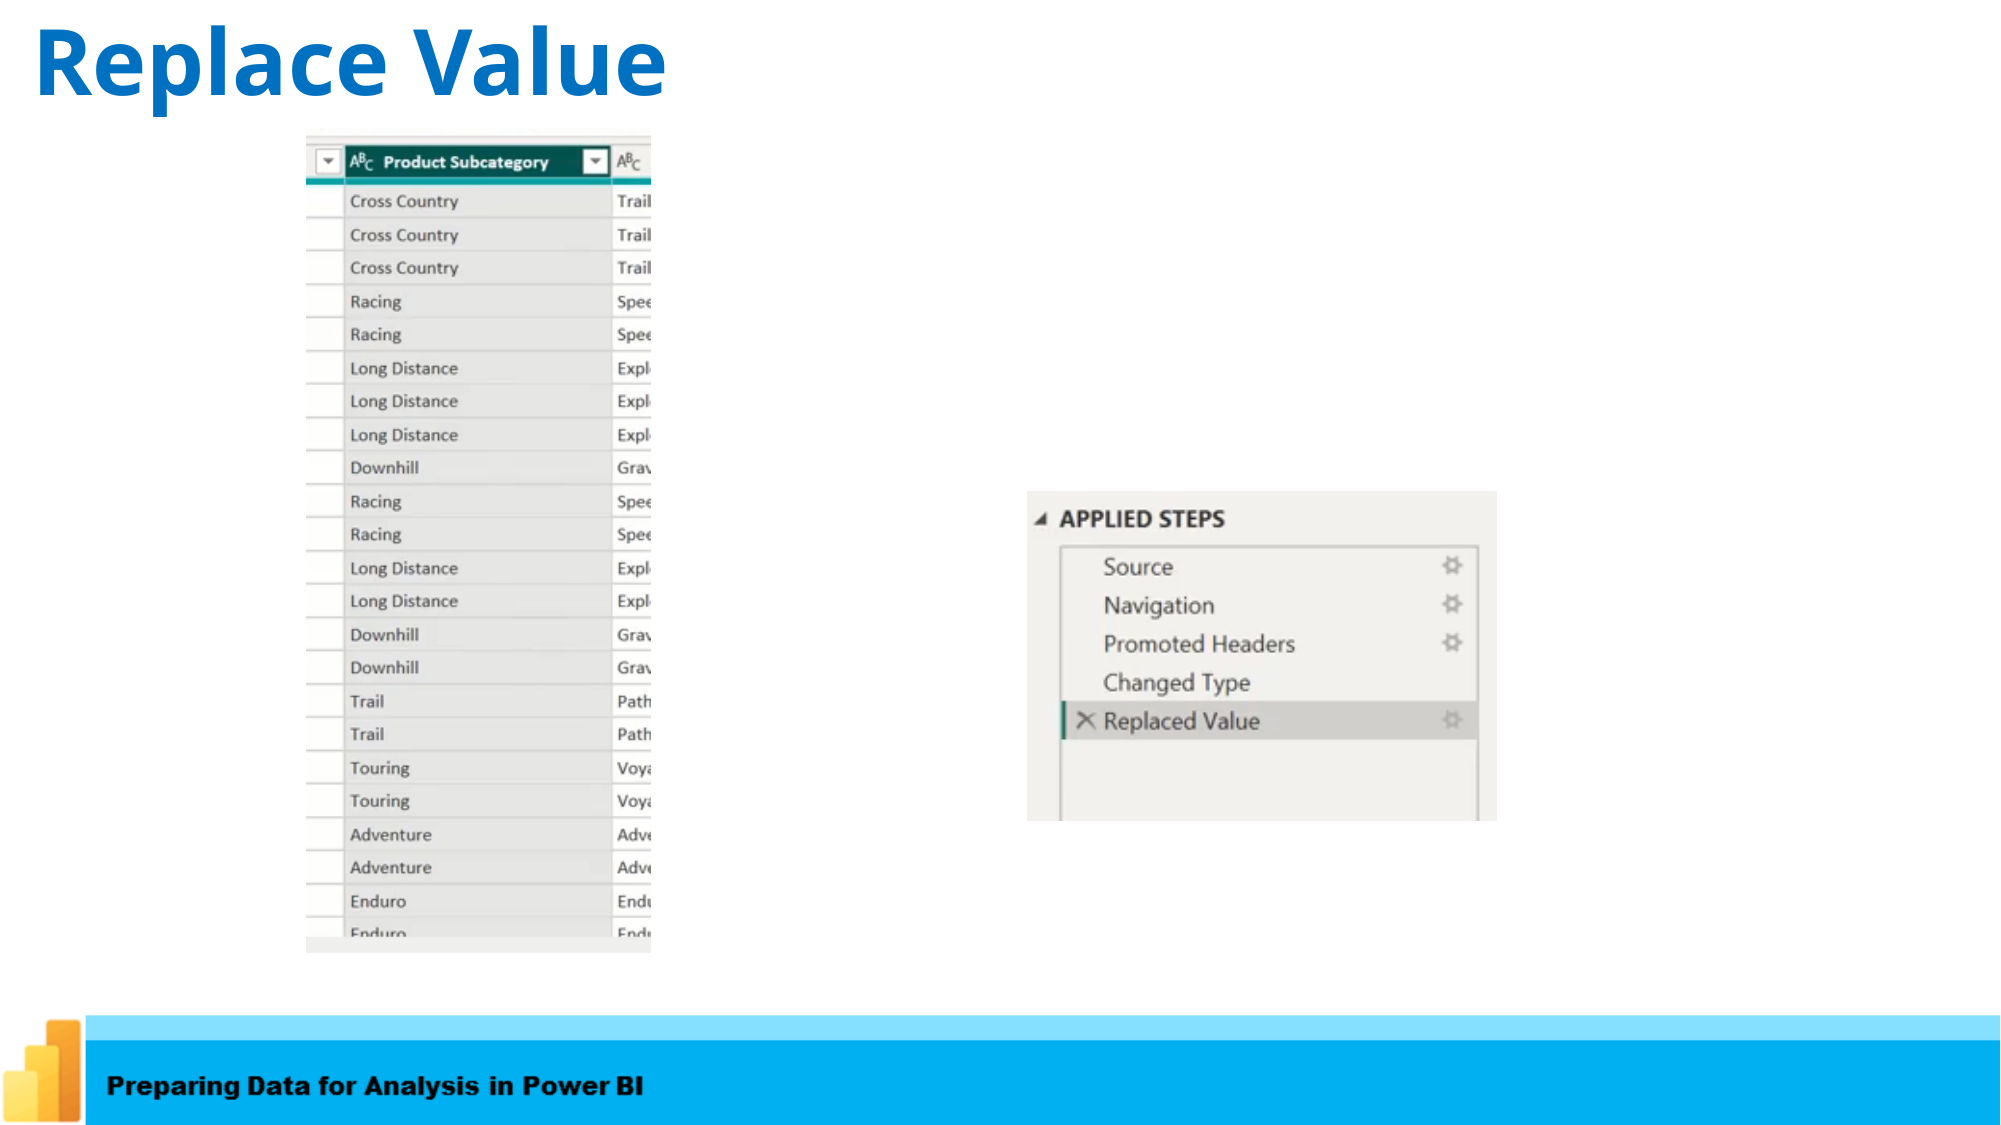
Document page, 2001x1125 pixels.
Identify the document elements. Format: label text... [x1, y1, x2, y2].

picture [0, 0, 2001, 1125]
picture [251, 1078, 258, 1094]
picture [286, 1079, 291, 1094]
picture [370, 1078, 376, 1086]
picture [533, 1078, 538, 1086]
picture [321, 1078, 325, 1093]
picture [117, 1078, 122, 1086]
picture [110, 1078, 114, 1093]
picture [619, 1078, 628, 1094]
picture [431, 1089, 436, 1097]
text_box Replace Value [17, 3, 1668, 129]
